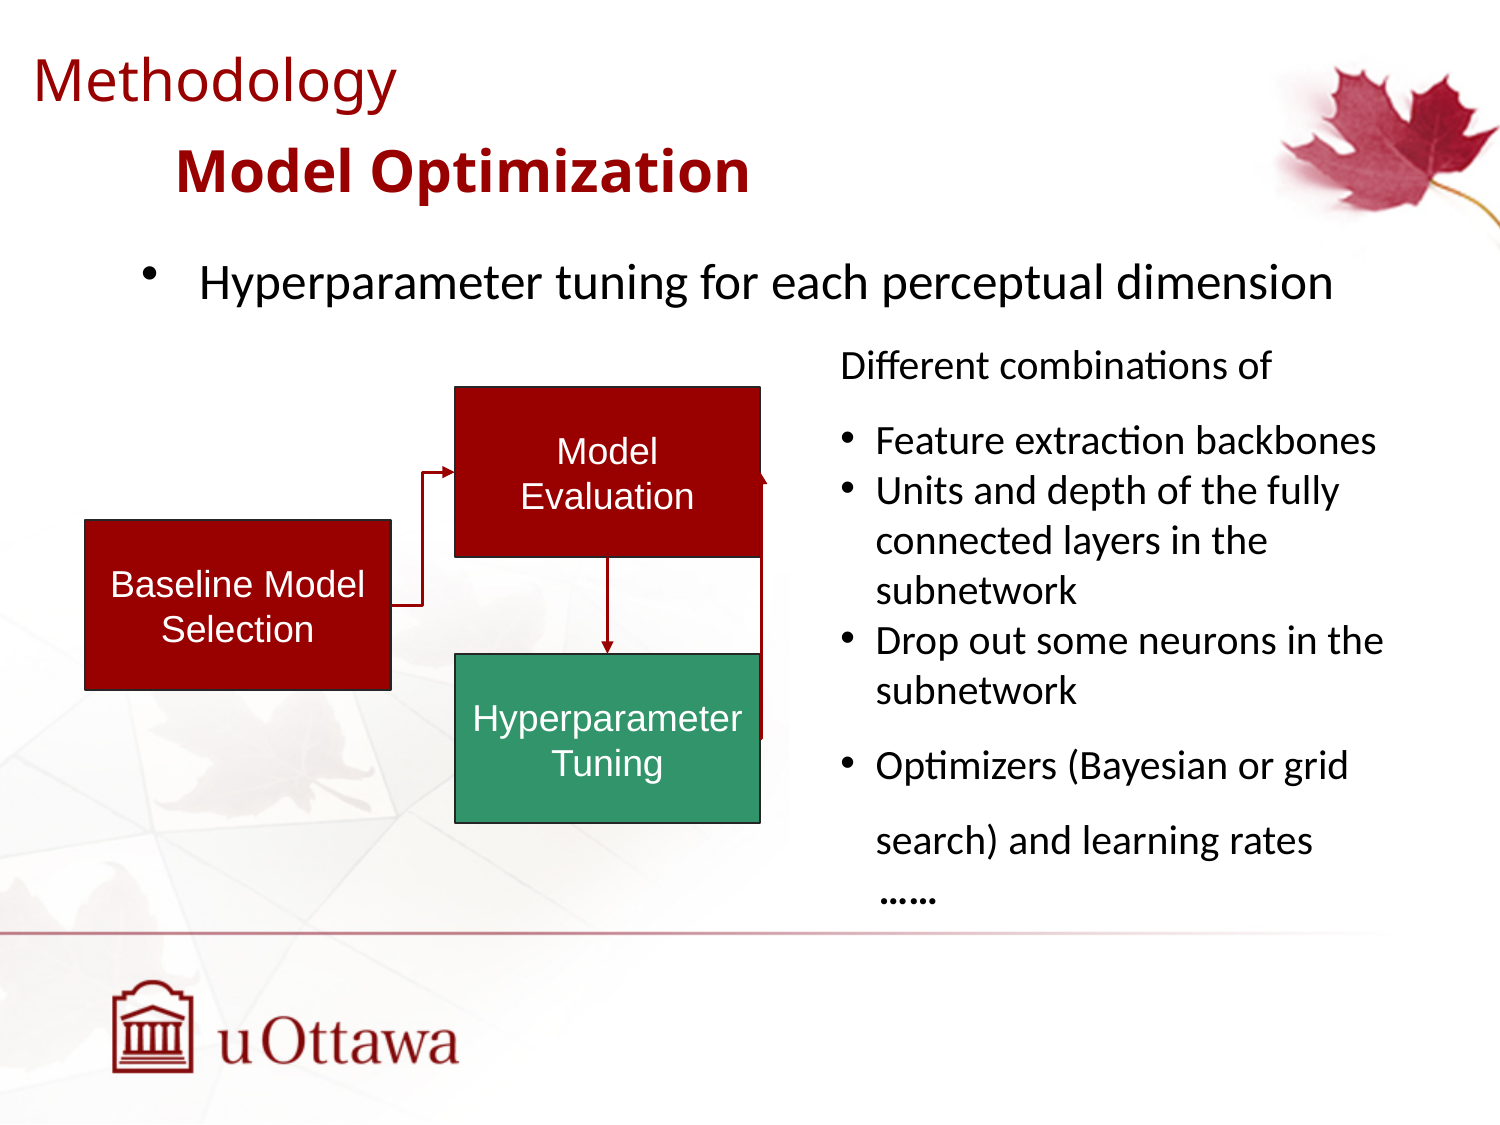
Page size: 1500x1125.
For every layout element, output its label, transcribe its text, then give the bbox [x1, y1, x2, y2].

text_box Different combinations of Feature extraction backbones Units and depth of the fully connected layers in the subnetwork Drop out some neurons in the subnetwork Optimizers (Bayesian or grid search) and learning rates …… [825, 329, 1402, 970]
picture [0, 0, 1500, 1125]
text_box Model Evaluation [453, 385, 762, 559]
text_box Methodology [17, 19, 432, 138]
text_box Hyperparameter Tuning [453, 652, 762, 826]
text_box Baseline Model Selection [83, 518, 393, 692]
list Hyperparameter tuning for each perceptual dimension [126, 240, 1374, 324]
text_box Model Optimization [159, 103, 856, 234]
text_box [390, 471, 455, 606]
